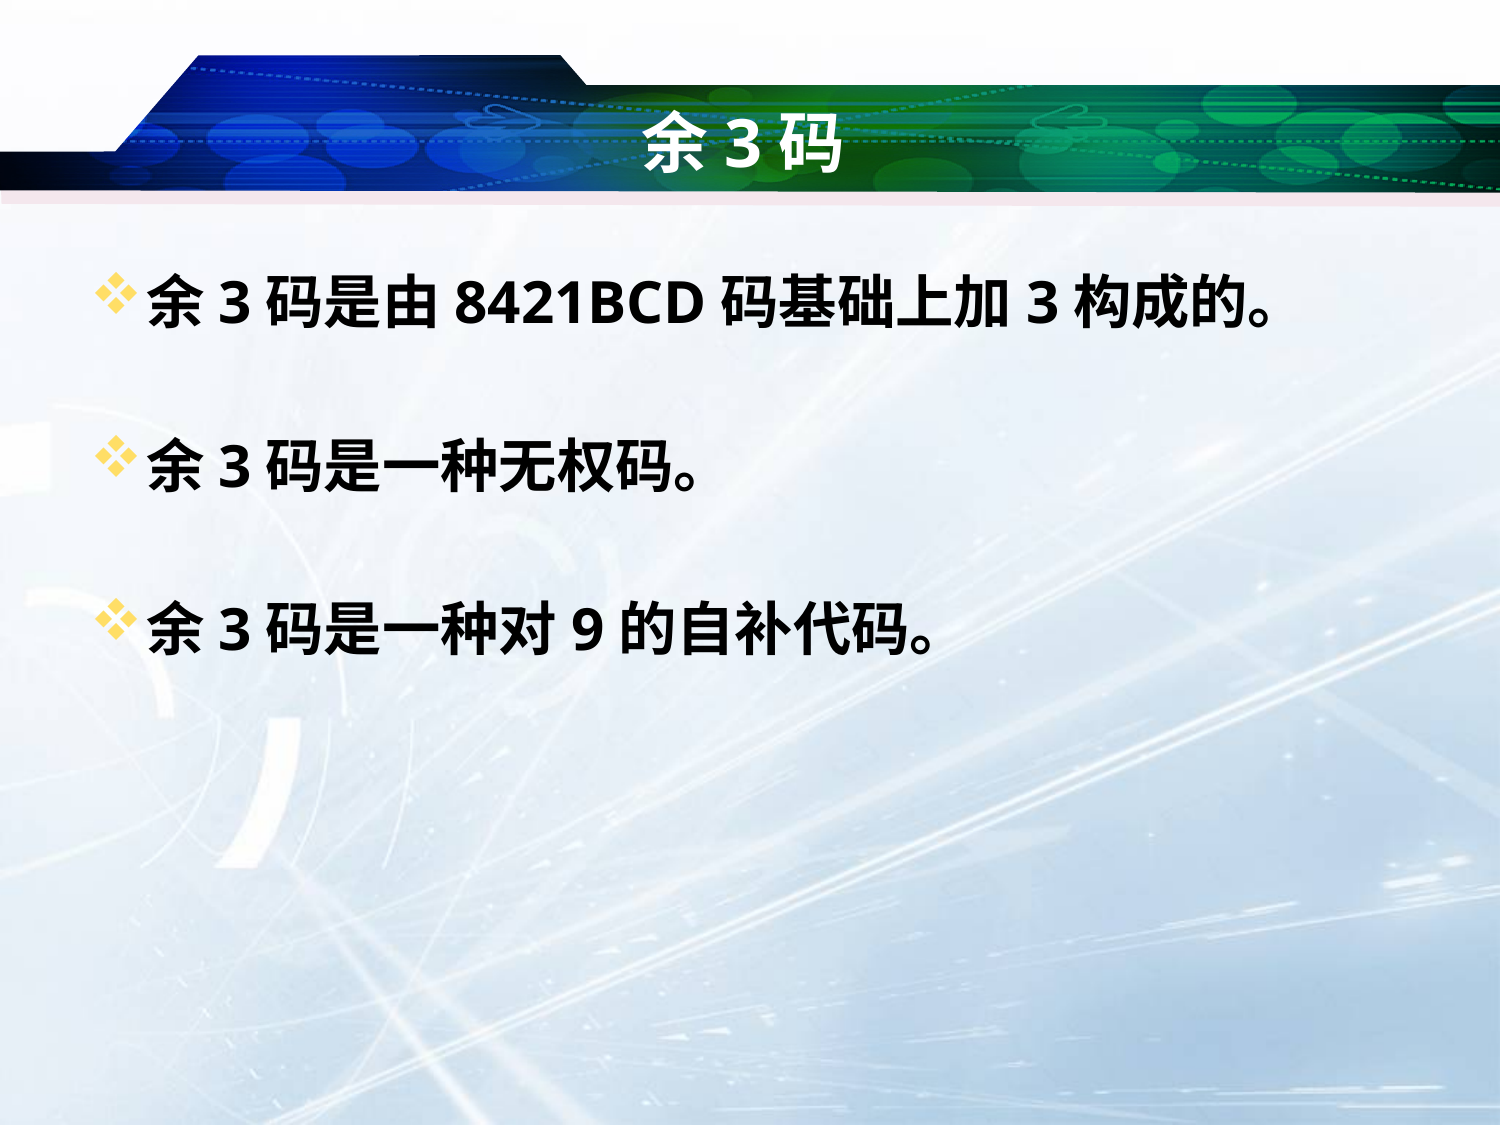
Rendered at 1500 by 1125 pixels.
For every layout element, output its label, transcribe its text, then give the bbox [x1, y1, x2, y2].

picture [0, 0, 1500, 1125]
title 余3码 [99, 94, 1388, 188]
list 余3码是由8421BCD码基础上加3构成的。 余3码是一种无权码。 余3码是一种对9的自补代码。 [74, 257, 1426, 1064]
